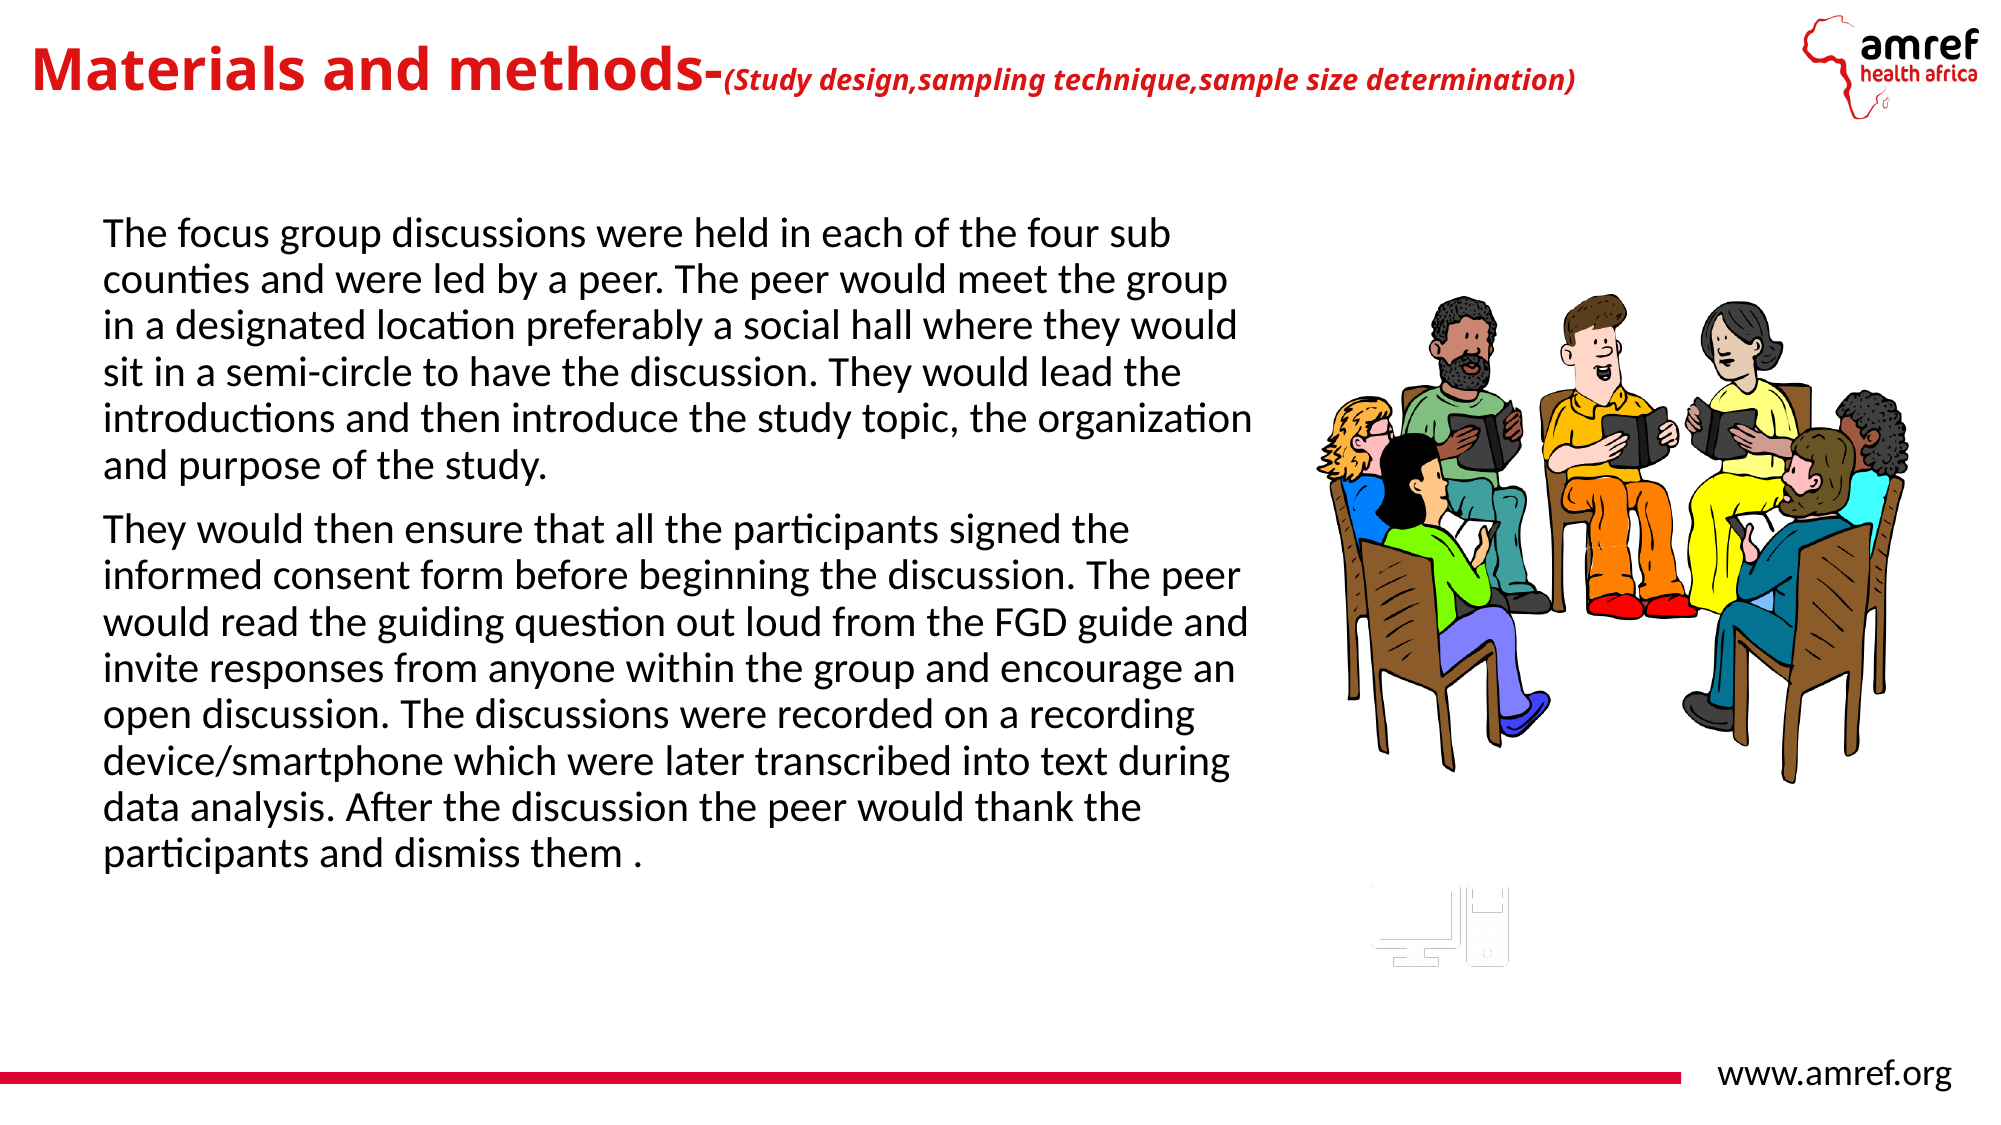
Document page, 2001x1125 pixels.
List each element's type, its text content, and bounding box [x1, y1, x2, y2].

picture [1797, 1, 1984, 133]
text_box Materials and methods-(Study design,sampling technique,sample size determination) [16, 24, 1666, 110]
picture [1259, 231, 1912, 996]
picture [0, 1072, 1682, 1084]
text_box The focus group discussions were held in each of the four sub counties and were led by a peer. The peer would meet the group in a designated location preferably a social hall where they would sit in a semi-circle to have the discussion. They would lead the introductions and then introduce the study topic, the organization and purpose of the study. They would then ensure that all the participants signed the informed consent form before beginning the discussion. The peer would read the guiding question out loud from the FGD guide and invite responses from anyone within the group and encourage an open discussion. The discussions were recorded on a recording device/smartphone which were later transcribed into text during data analysis. After the discussion the peer would thank the participants and dismiss them . [87, 202, 1278, 891]
text_box www.amref.org [1702, 1040, 1968, 1101]
